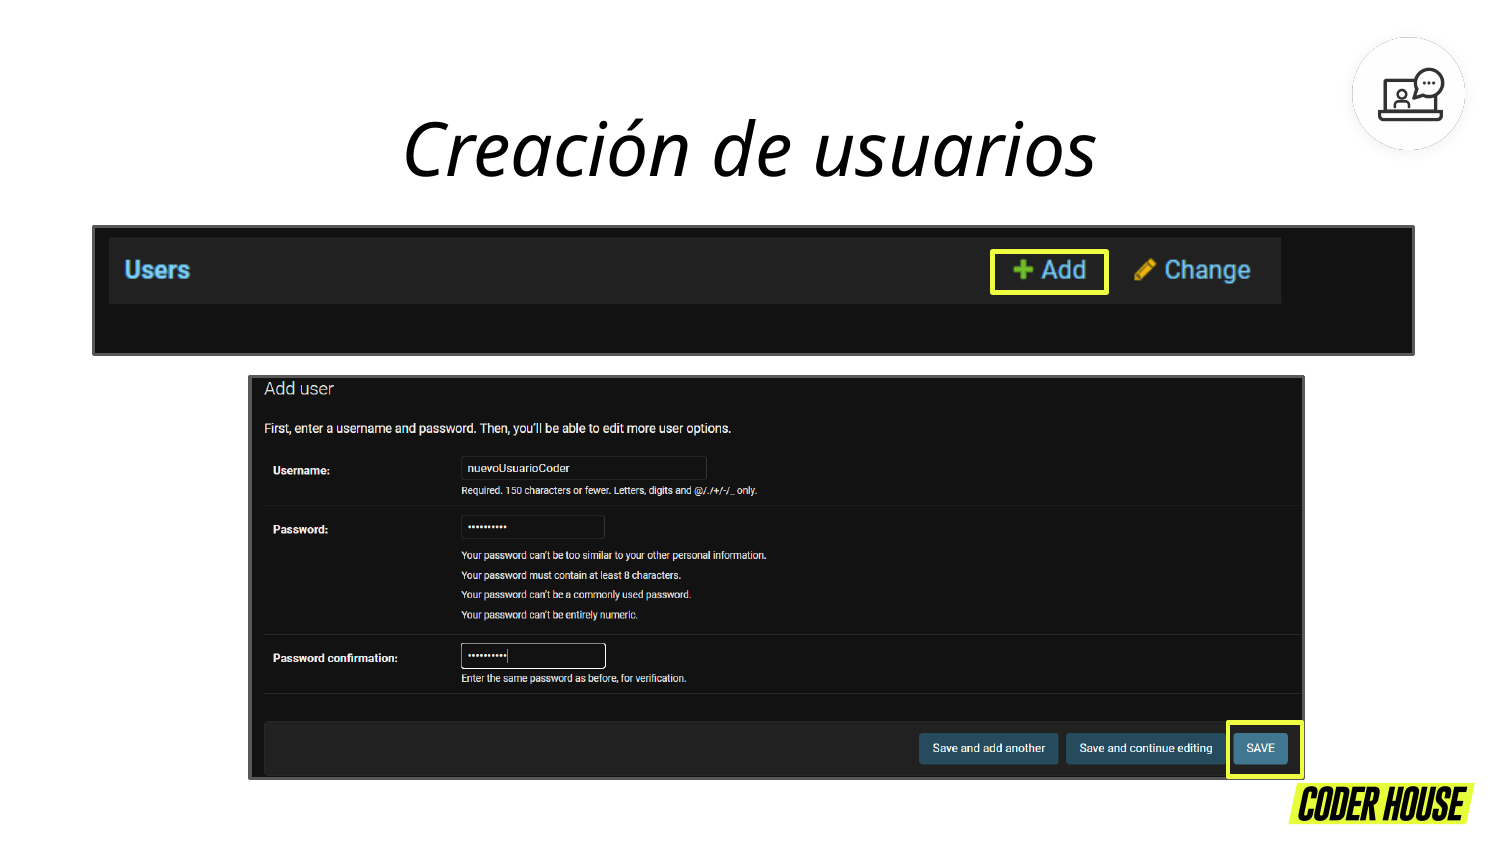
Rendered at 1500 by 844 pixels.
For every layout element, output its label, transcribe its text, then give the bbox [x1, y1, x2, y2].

text_box [84, 203, 1220, 533]
picture [251, 377, 1479, 832]
picture [94, 227, 1413, 354]
text_box Creación de usuarios [358, 65, 1142, 225]
picture [1338, 22, 1479, 164]
